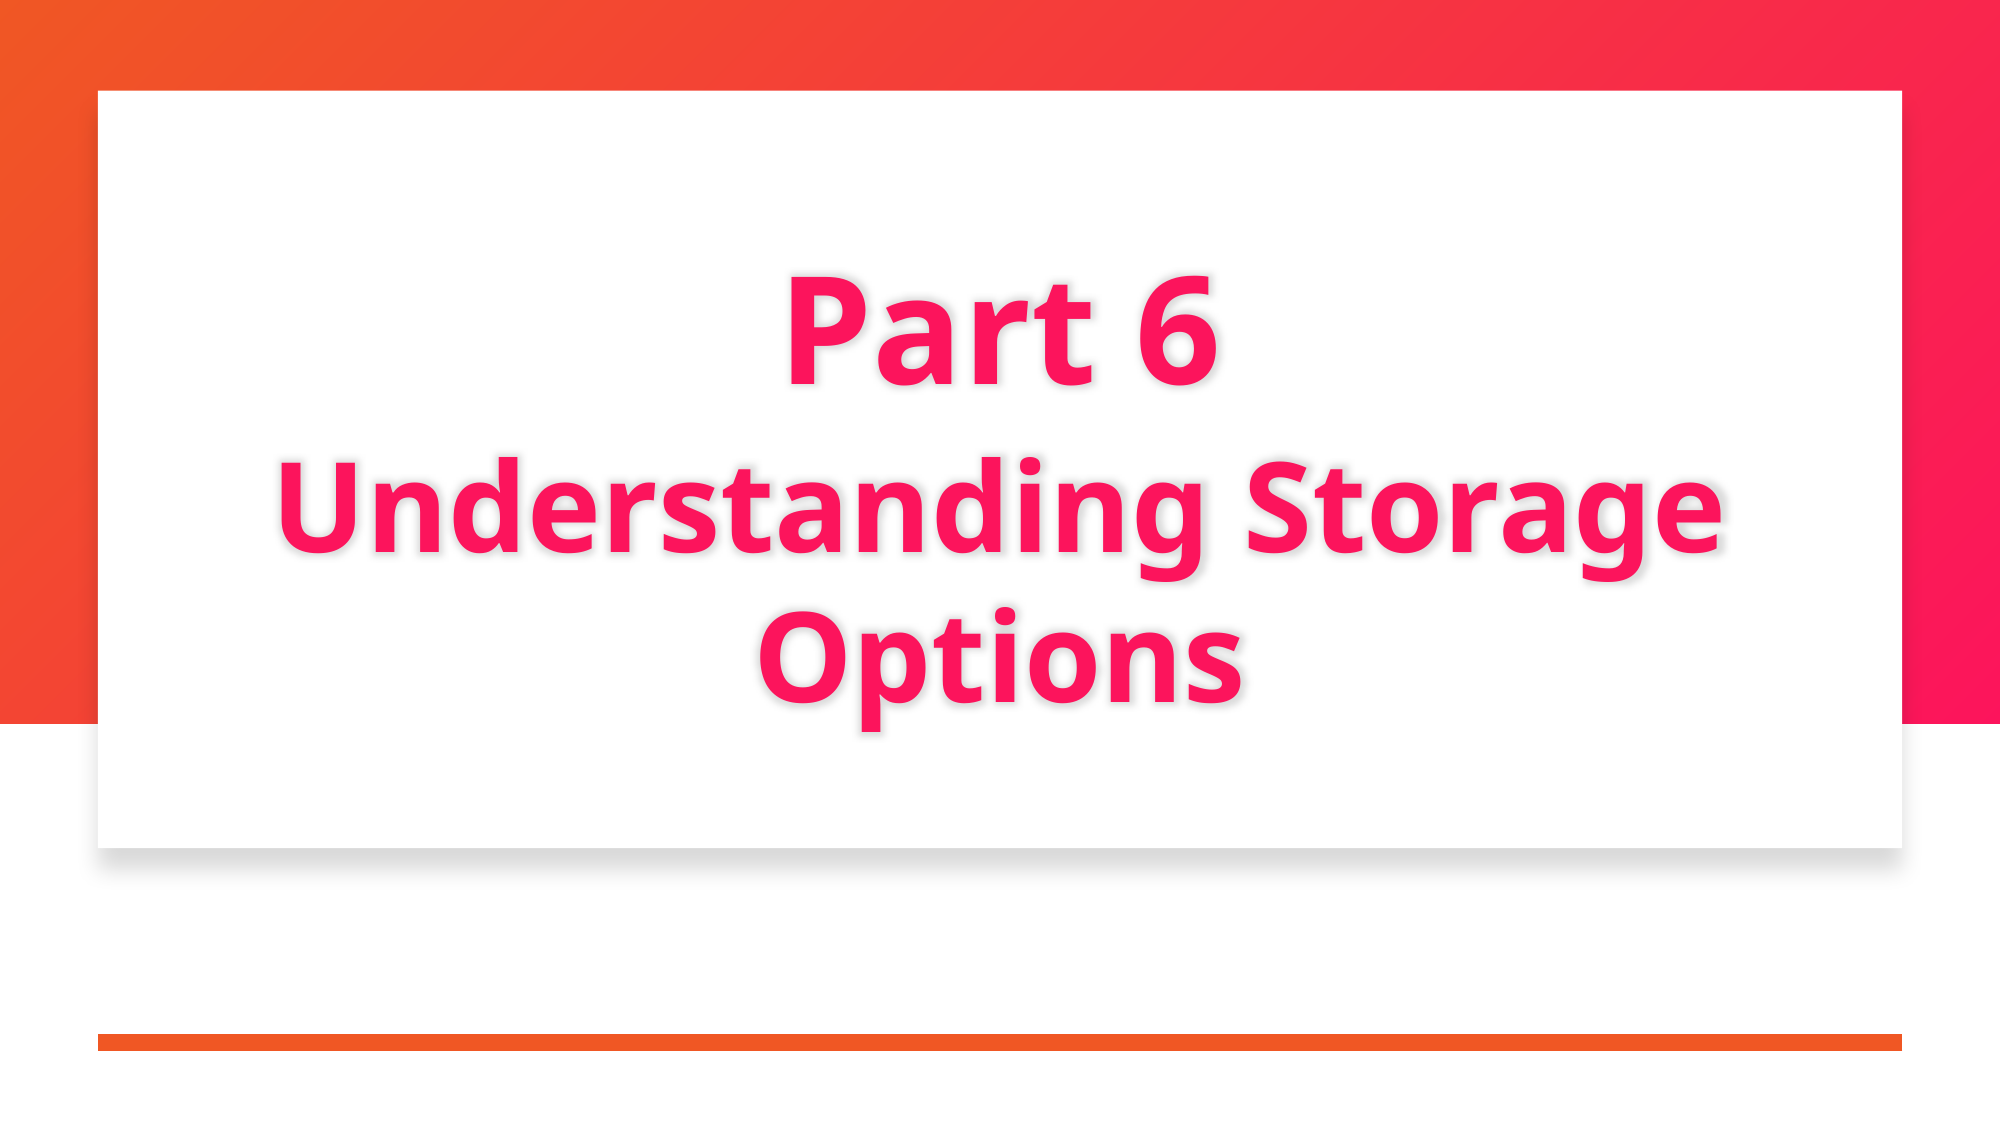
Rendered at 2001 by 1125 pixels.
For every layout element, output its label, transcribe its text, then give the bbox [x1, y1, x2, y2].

text_box [97, 89, 1903, 849]
text_box [0, 0, 2000, 725]
text_box Part 6 Understanding Storage Options [249, 212, 1750, 750]
text_box [0, 725, 2000, 1125]
